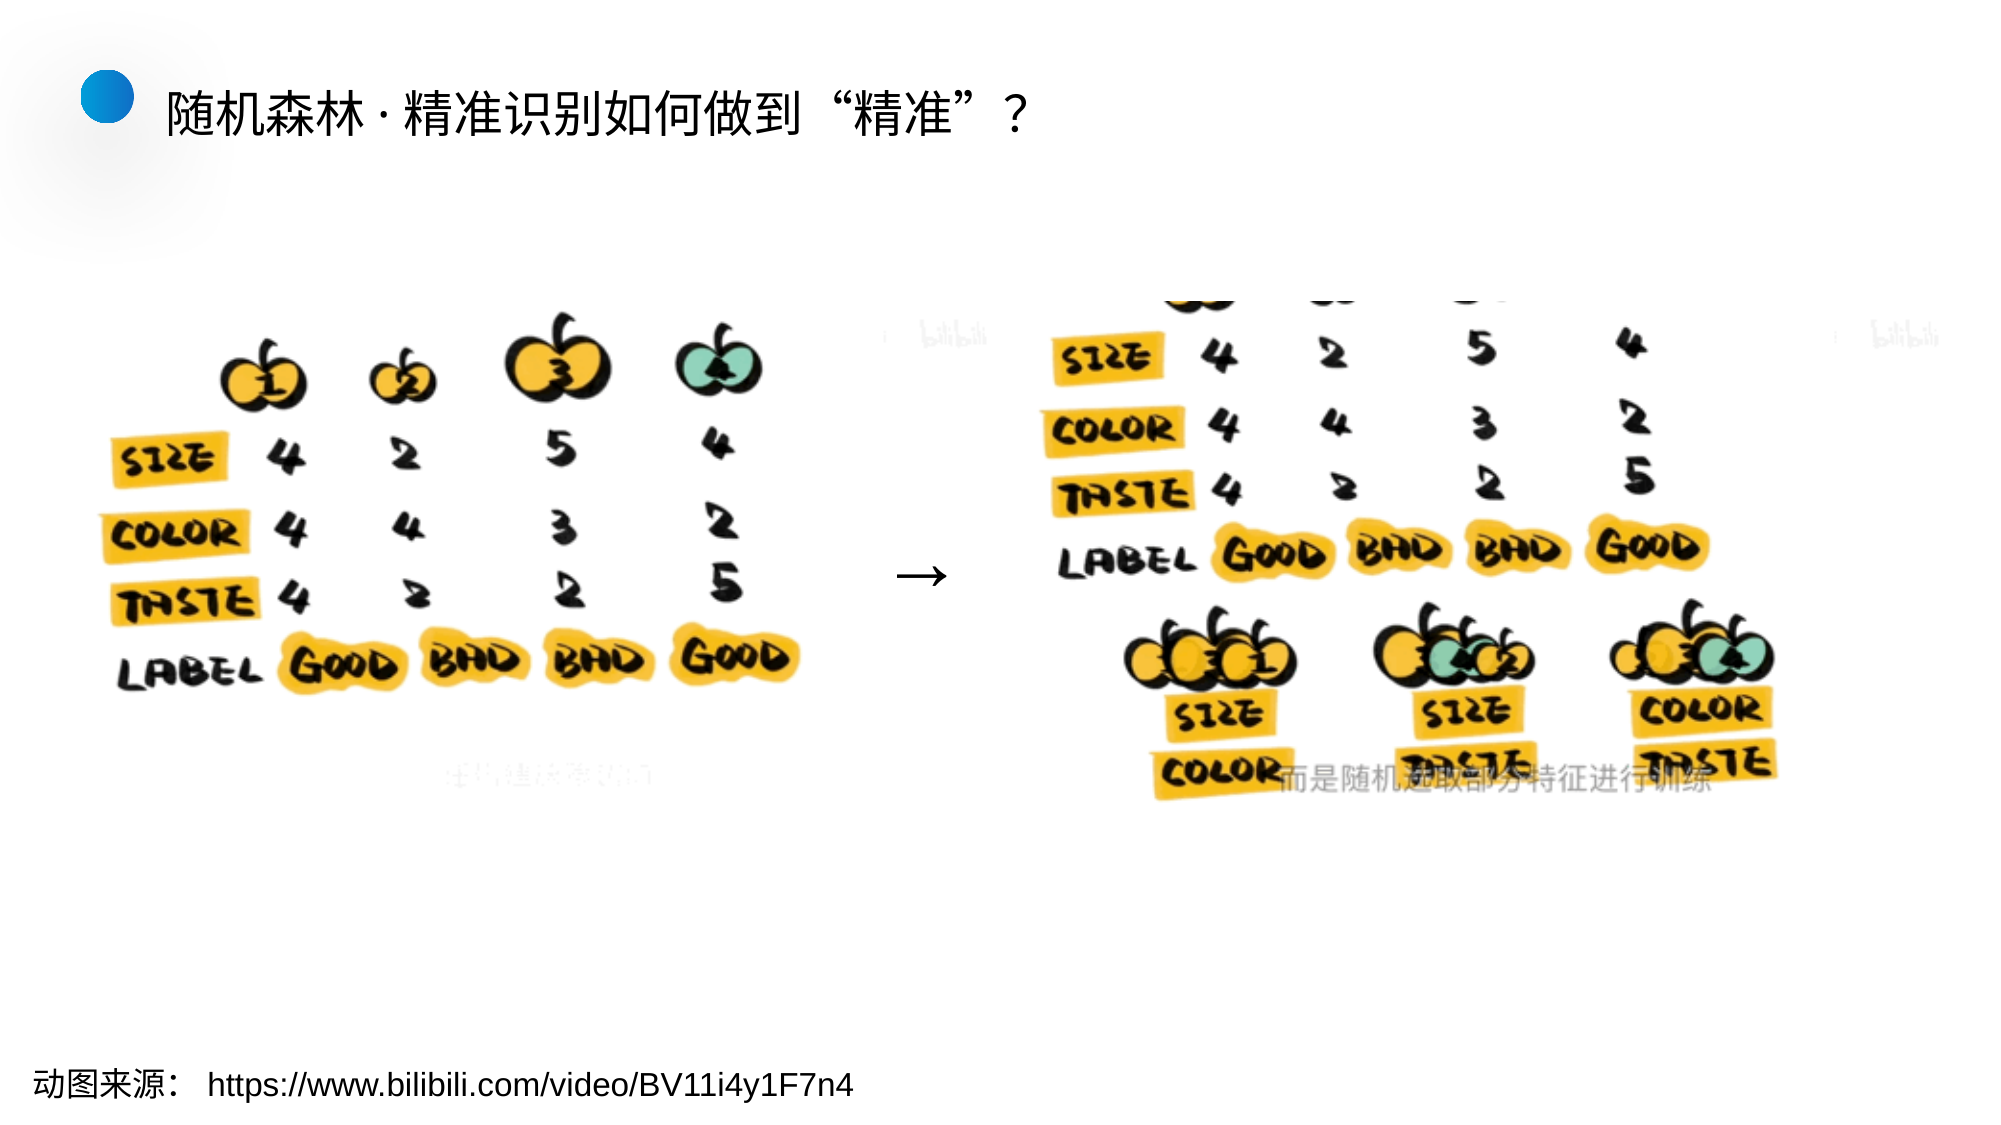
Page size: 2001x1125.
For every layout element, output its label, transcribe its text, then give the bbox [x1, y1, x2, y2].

text_box 动图来源：https://www.bilibili.com/video/BV11i4y1F7n4 [18, 1056, 984, 1111]
picture [91, 301, 1004, 815]
text_box 随机森林·精准识别如何做到“精准”？ [150, 62, 1219, 150]
picture [1034, 301, 1956, 820]
text_box [79, 68, 135, 125]
